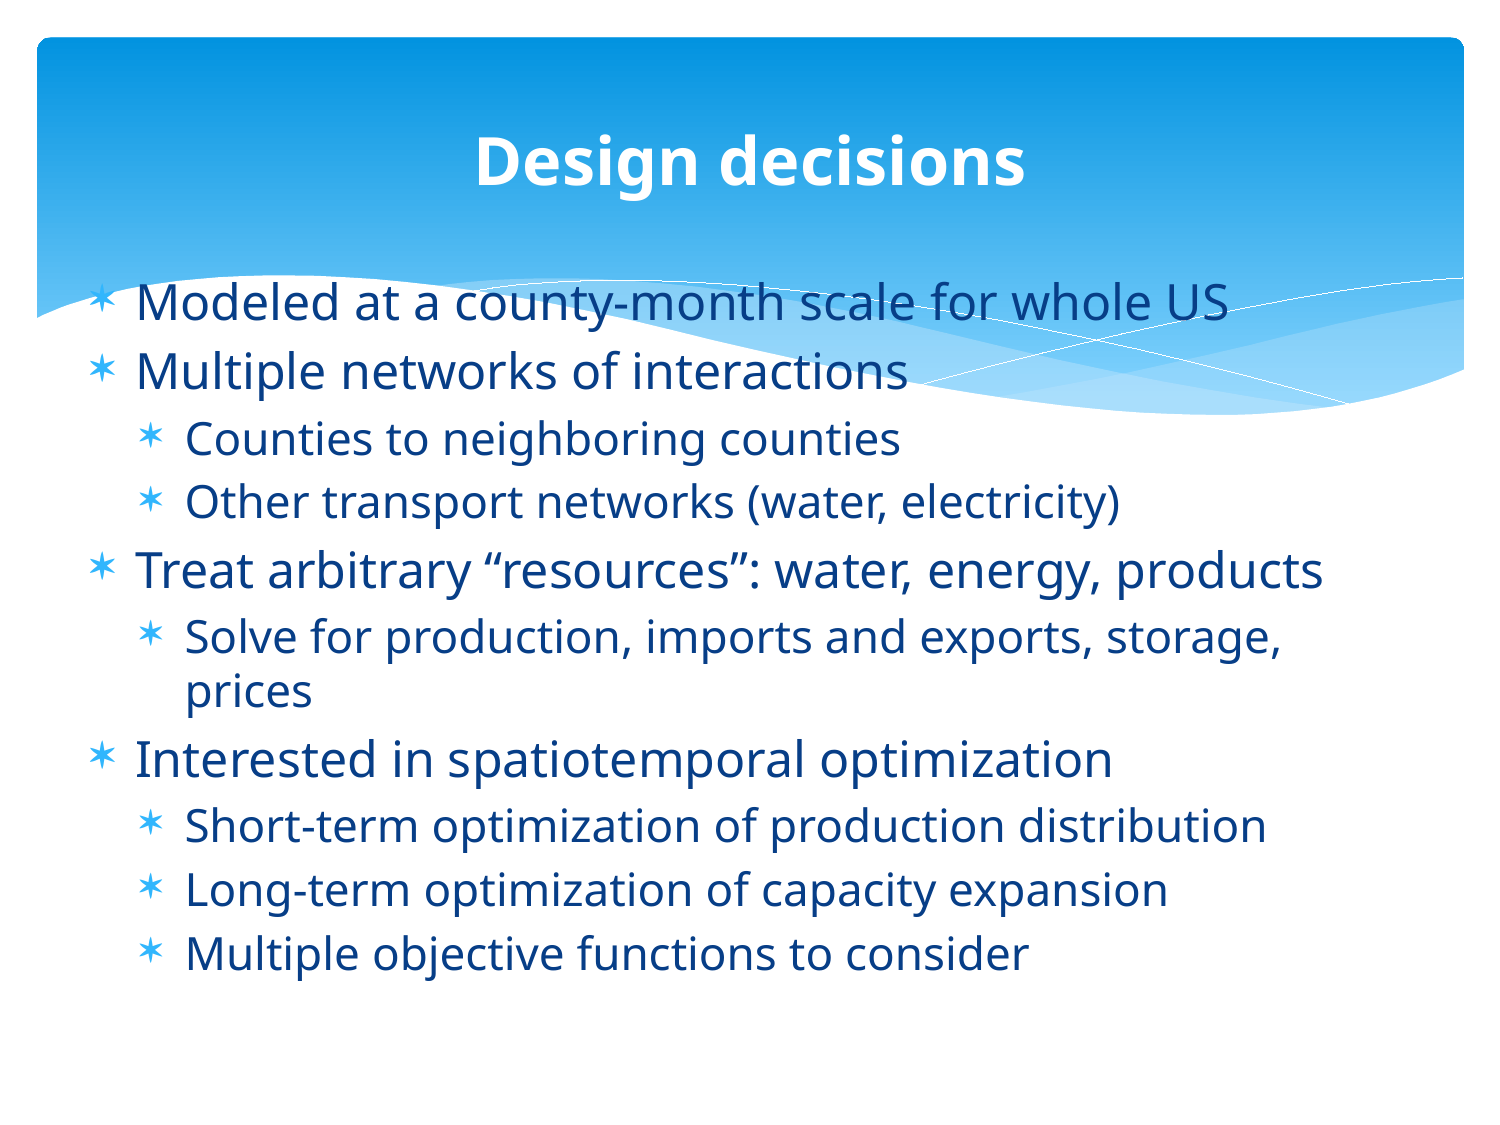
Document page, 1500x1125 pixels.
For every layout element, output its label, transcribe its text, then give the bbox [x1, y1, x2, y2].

list Modeled at a county-month scale for whole US Multiple networks of interactions Counties to neighboring counties Other transport networks (water, electricity) Treat arbitrary “resources”: water, energy, products Solve for production, imports and exports, storage, prices Interested in spatiotemporal optimization Short-term optimization of production distribution Long-term optimization of capacity expansion Multiple objective functions to consider [75, 262, 1425, 1125]
title Design decisions [75, 55, 1425, 261]
